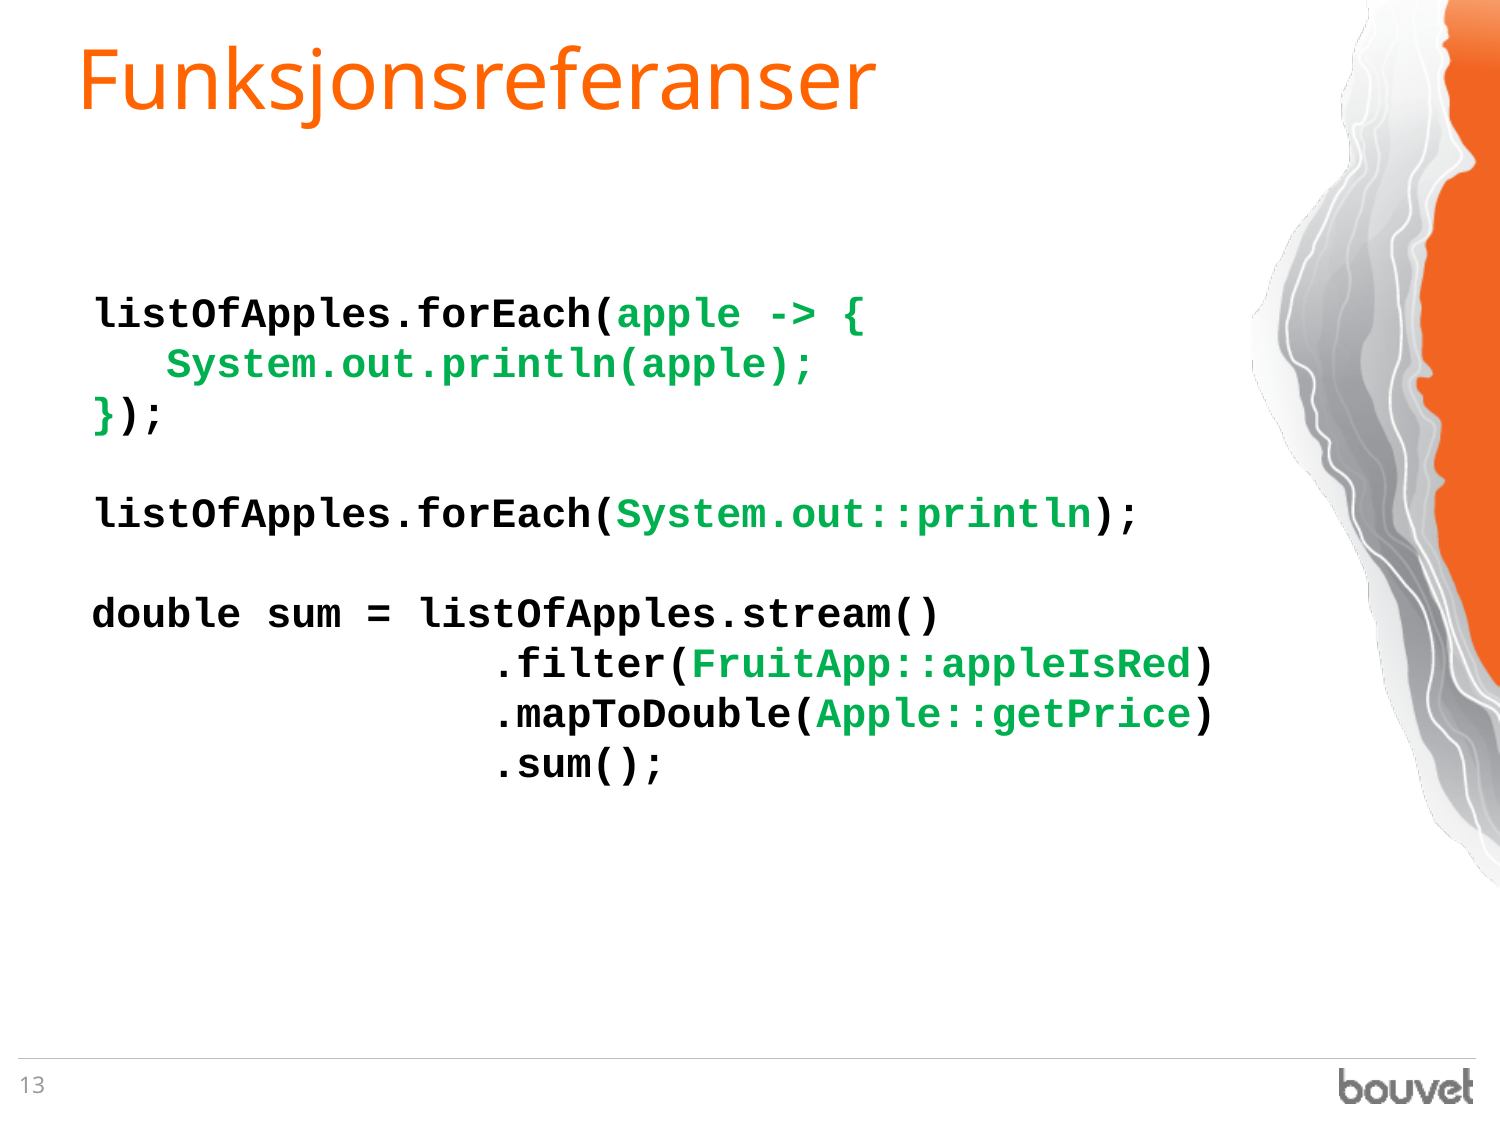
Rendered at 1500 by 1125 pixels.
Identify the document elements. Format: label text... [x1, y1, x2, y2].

title Funksjonsreferanser [76, 42, 1306, 221]
picture [1339, 1068, 1473, 1104]
slide_number 13 [19, 1070, 137, 1101]
text_box listOfApples.forEach(apple -> { System.out.println(apple); }); listOfApples.forEach(System.out::println); double sum = listOfApples.stream() .filter(FruitApp::appleIsRed) .mapToDouble(Apple::getPrice) .sum(); [76, 278, 1341, 794]
picture [1217, 0, 1500, 913]
